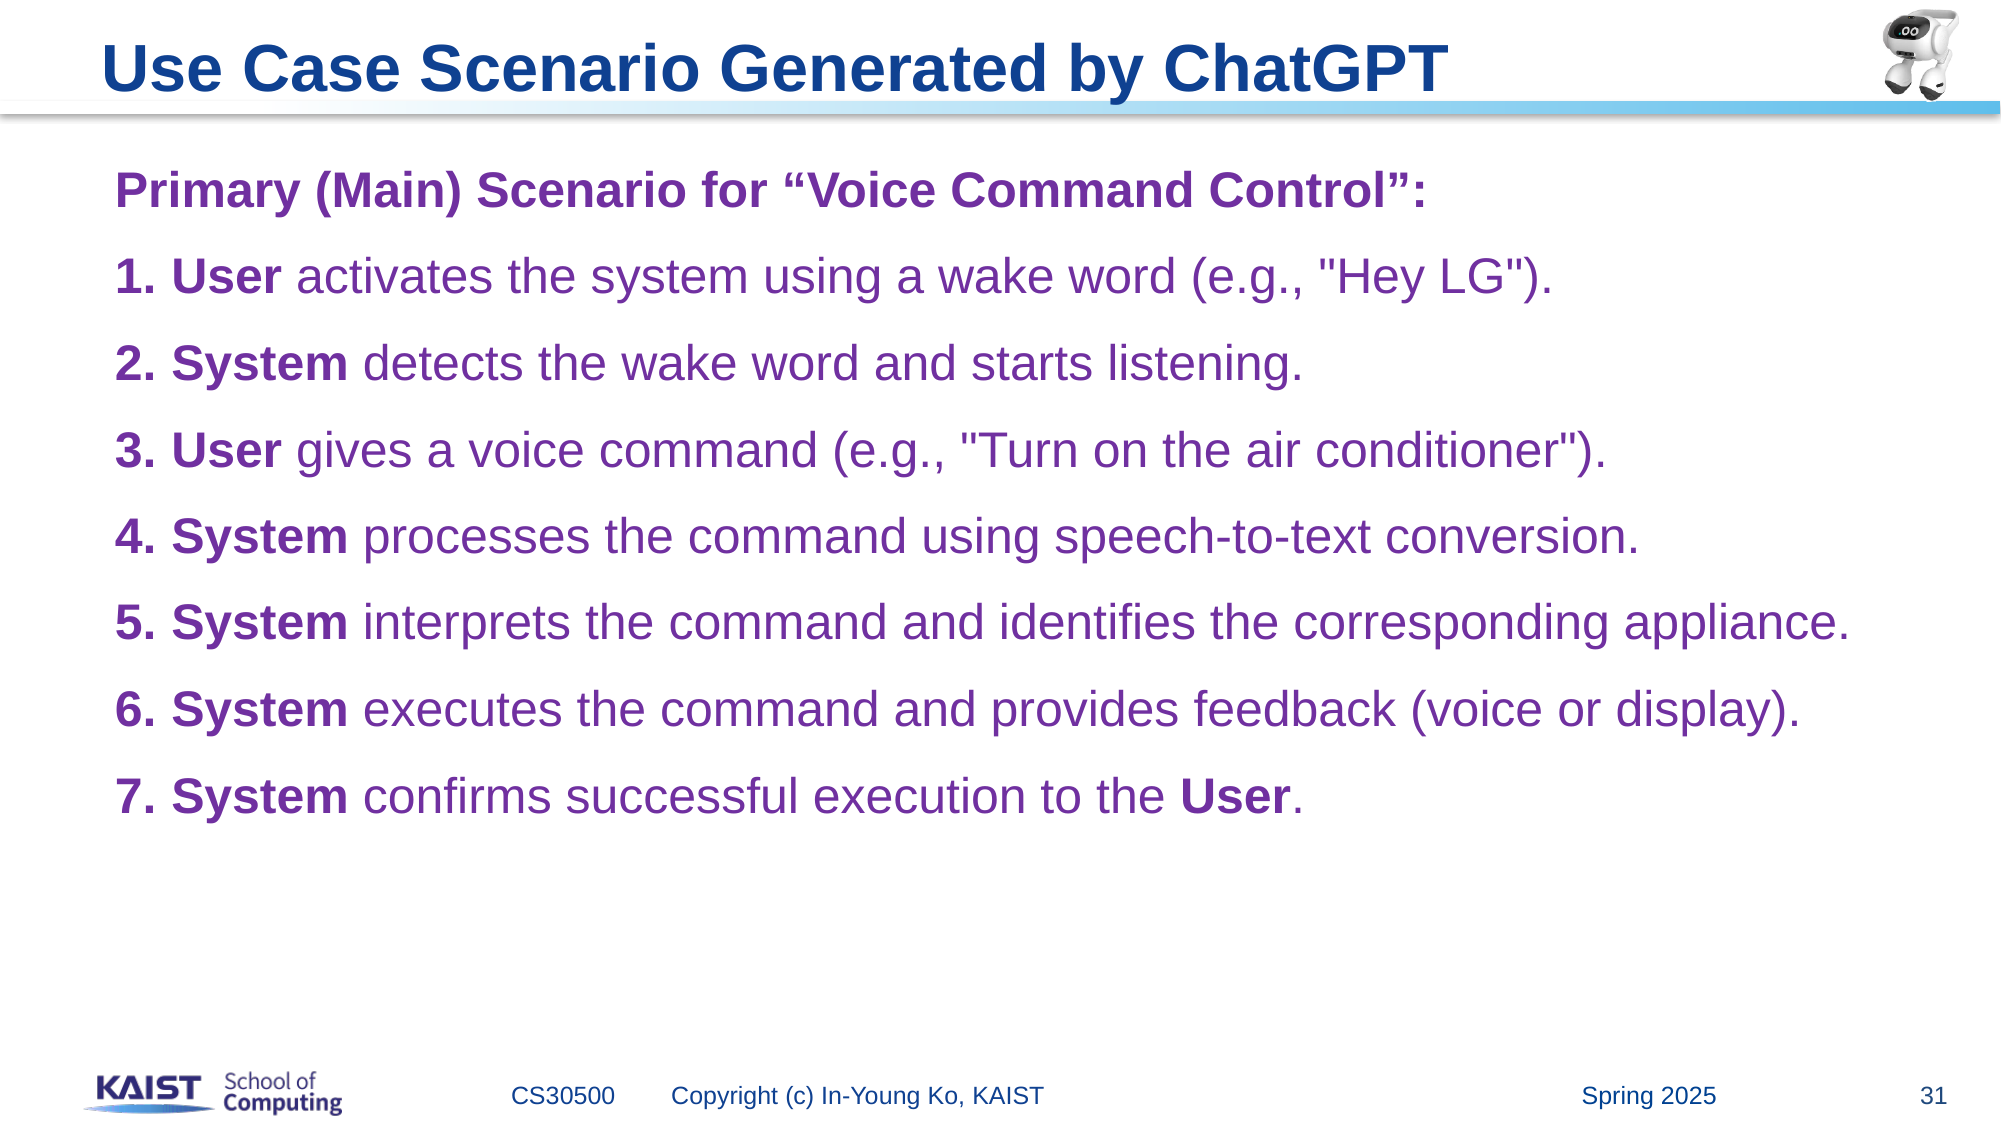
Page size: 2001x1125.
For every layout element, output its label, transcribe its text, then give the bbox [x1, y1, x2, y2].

picture [80, 1054, 342, 1125]
picture [1877, 2, 1964, 107]
list Primary (Main) Scenario for “Voice Command Control”: User activates the system using a wake word (e.g., "Hey LG"). System detects the wake word and starts listening. User gives a voice command (e.g., "Turn on the air conditioner"). System processes the command using speech-to-text conversion. System interprets the command and identifies the corresponding appliance. System executes the command and provides feedback (voice or display). System confirms successful execution to the User. [99, 149, 1914, 1038]
slide_number Spring 2025 [1566, 1064, 1800, 1125]
footer CS30500 Copyright (c) In-Young Ko, KAIST [496, 1065, 1517, 1125]
slide_number 31 [1833, 1065, 1963, 1125]
title Use Case Scenario Generated by ChatGPT [86, 19, 1874, 112]
